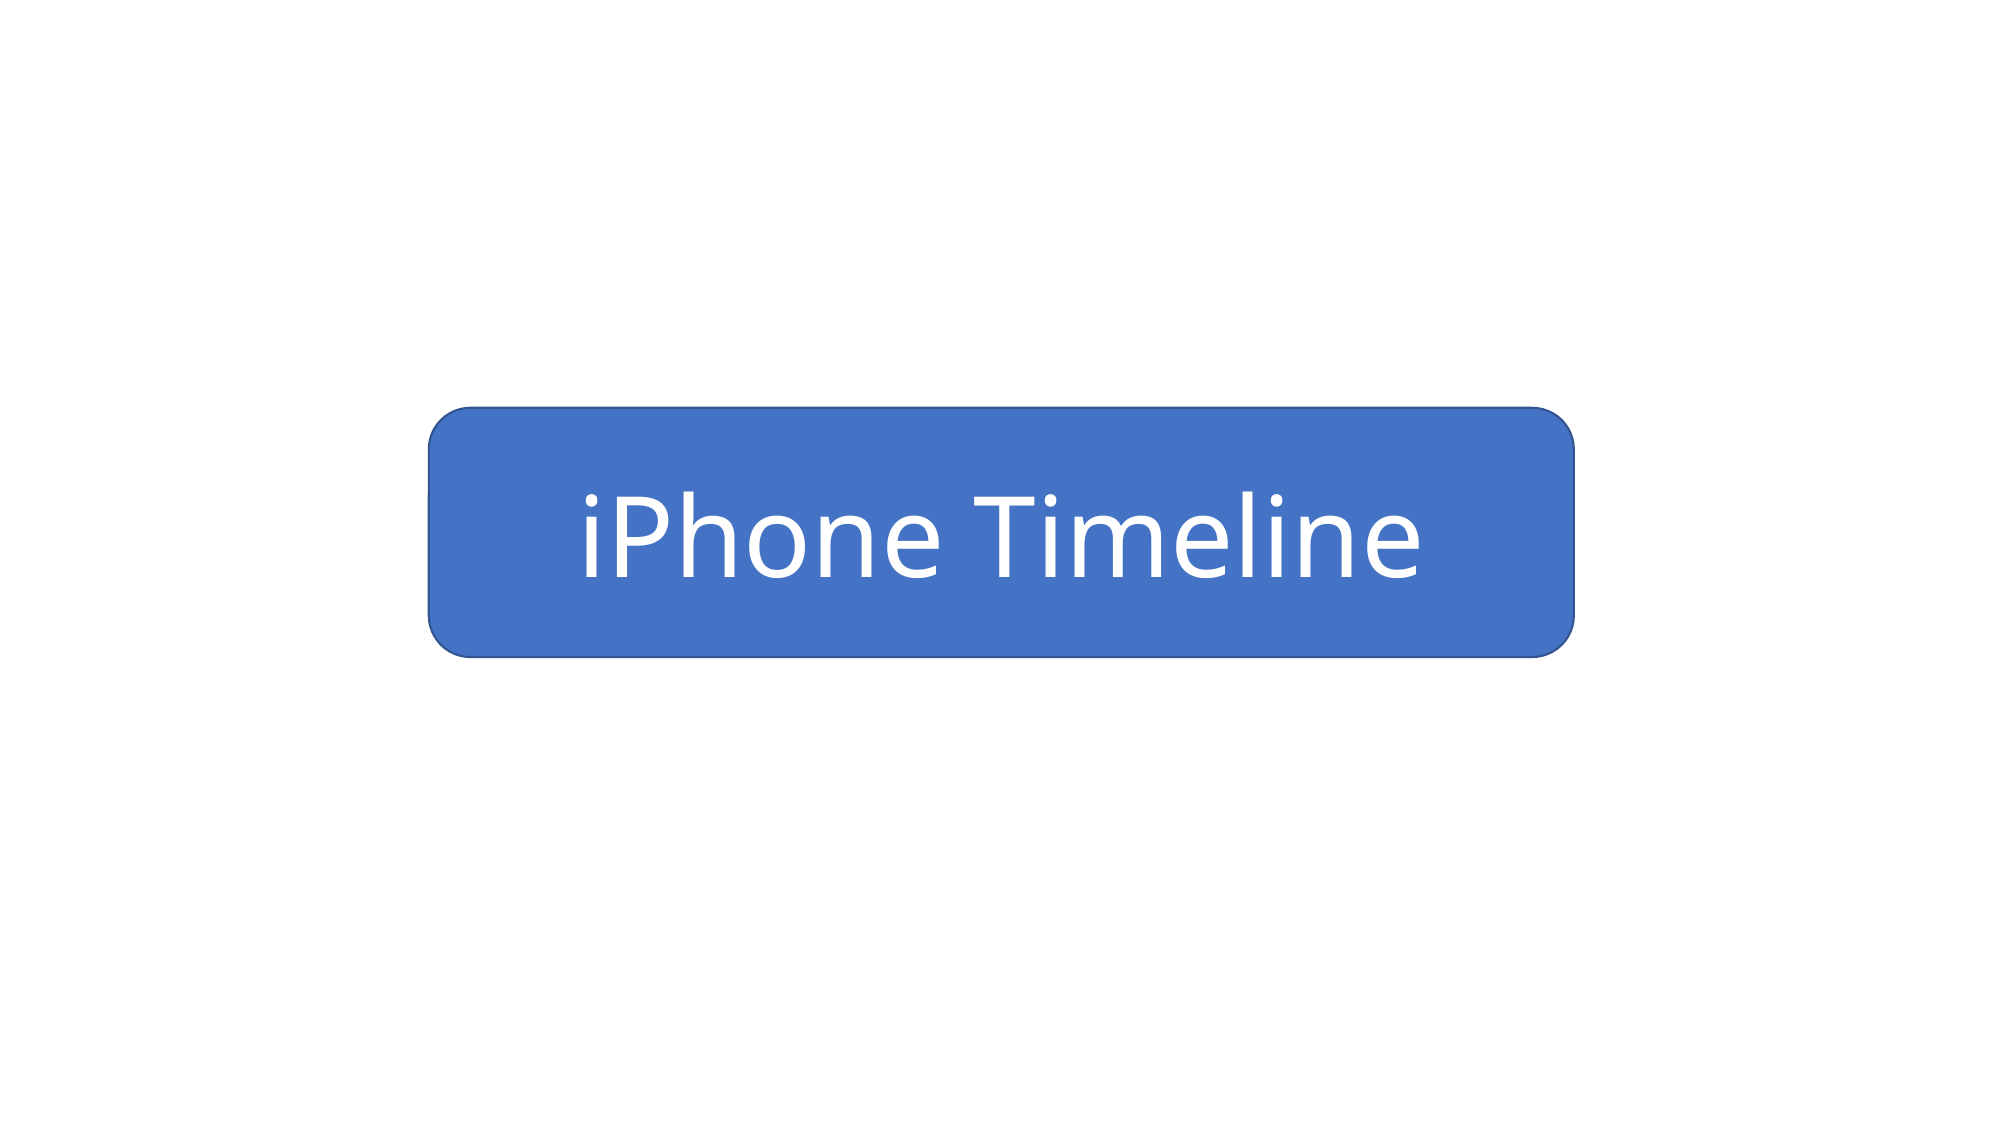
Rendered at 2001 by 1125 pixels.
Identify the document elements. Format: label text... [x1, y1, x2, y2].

text_box iPhone Timeline [427, 406, 1575, 659]
